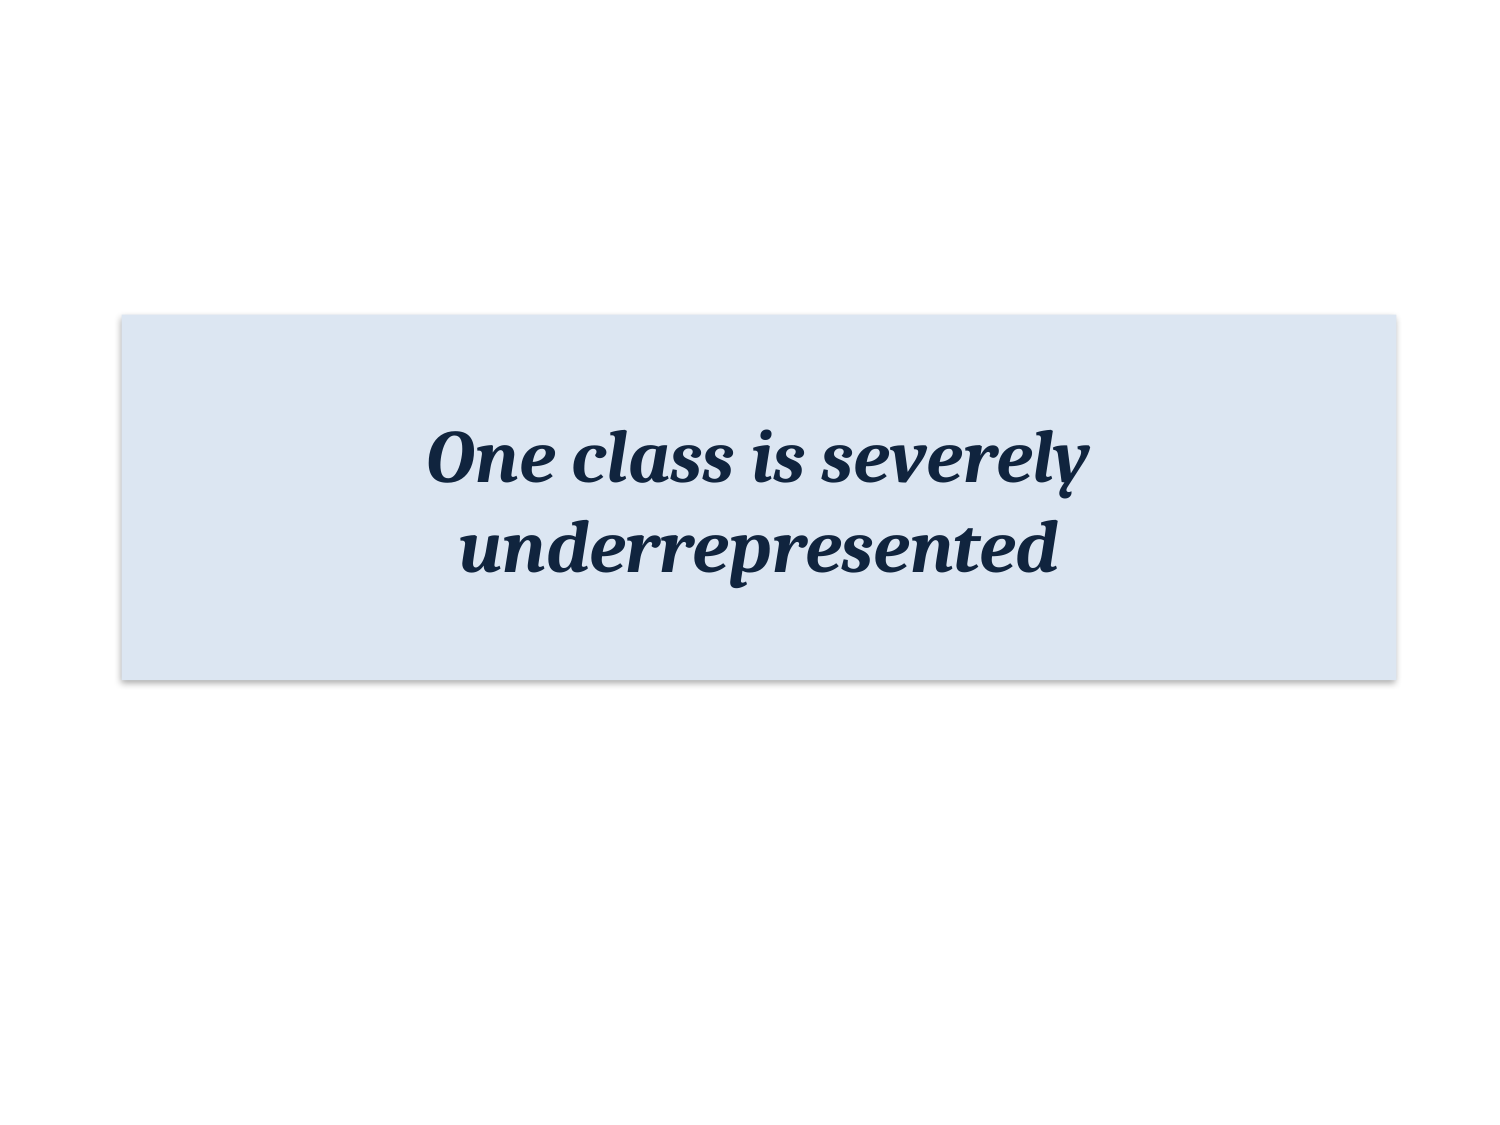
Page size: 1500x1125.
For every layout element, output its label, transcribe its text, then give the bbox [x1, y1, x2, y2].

title One class is severely underrepresented [121, 314, 1397, 681]
